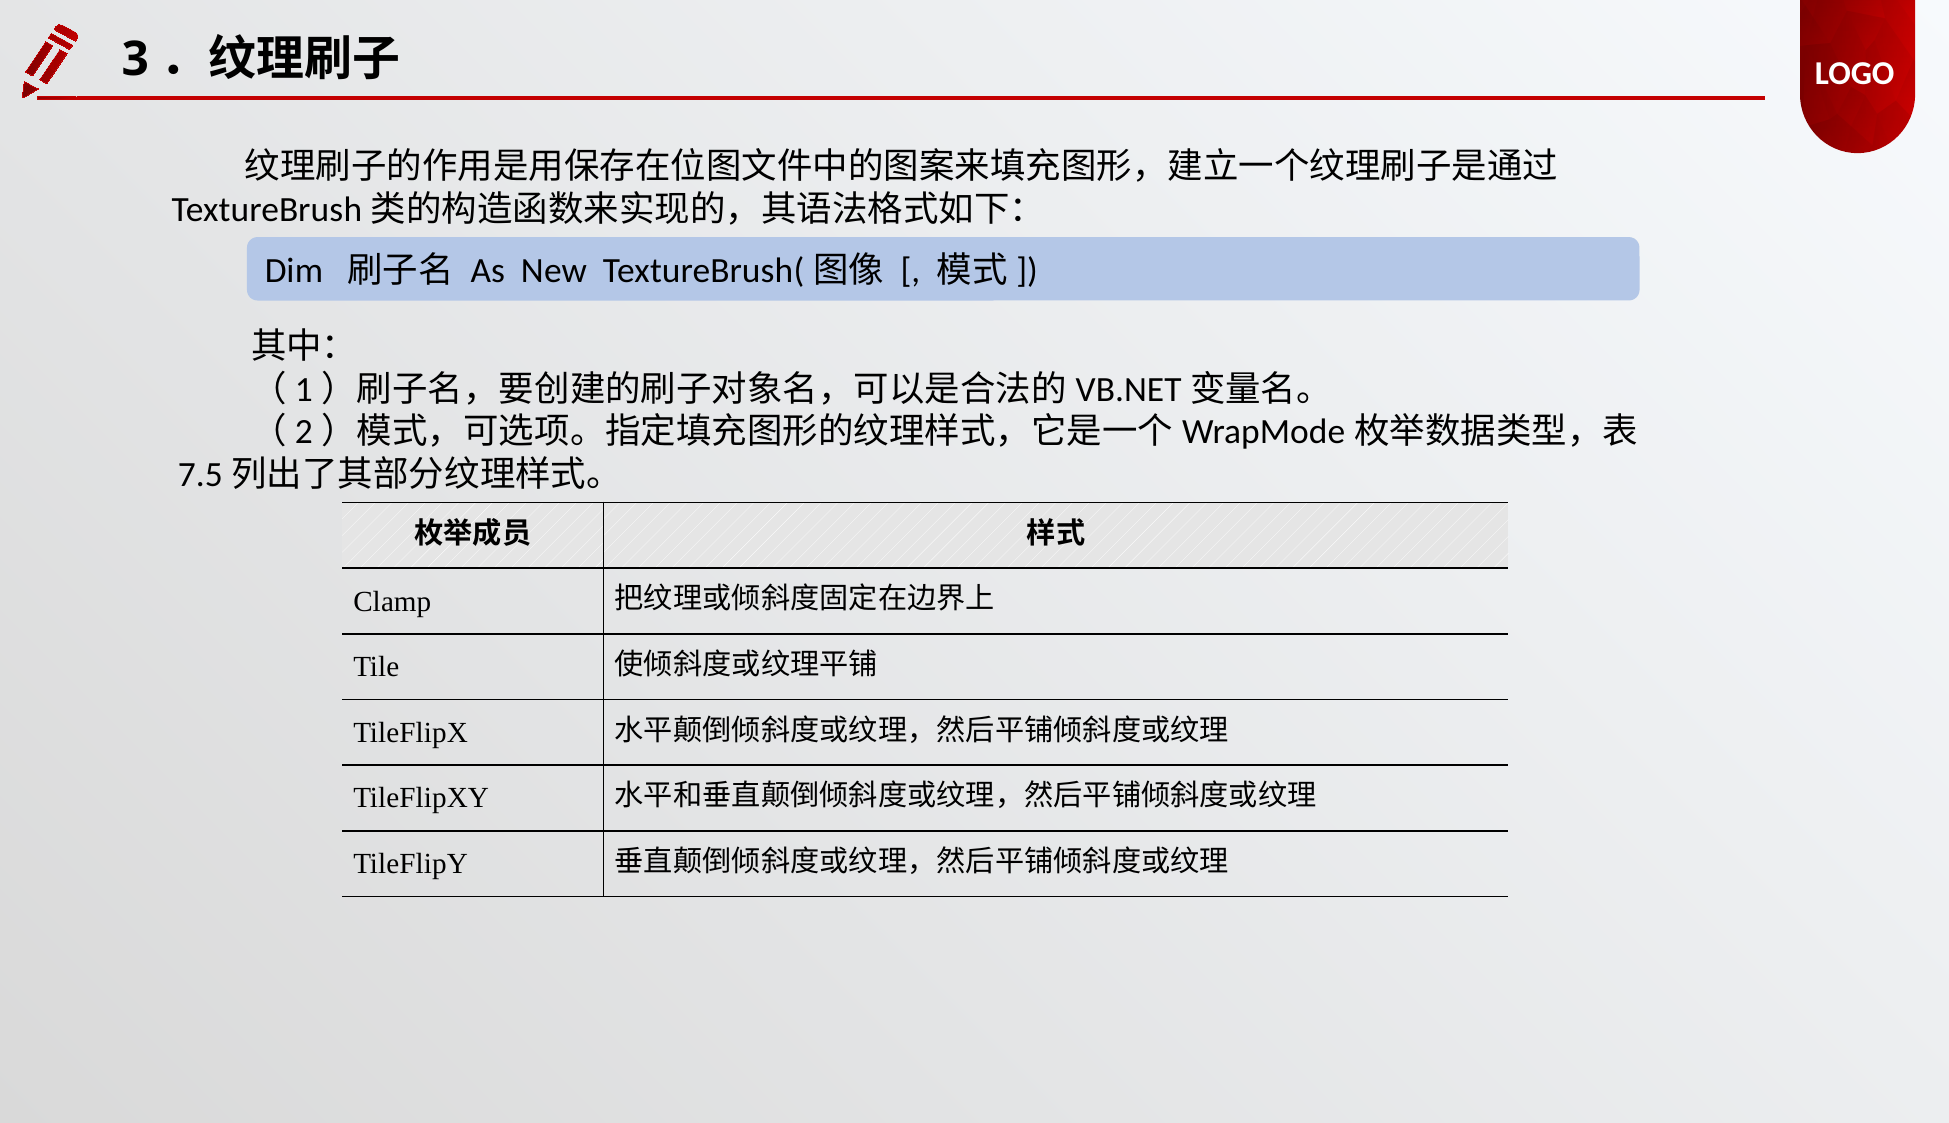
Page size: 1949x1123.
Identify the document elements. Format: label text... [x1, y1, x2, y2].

table_cell 水平颠倒倾斜度或纹理，然后平铺倾斜度或纹理 [604, 700, 1508, 764]
picture [26, 42, 52, 75]
table_cell TileFlipY [342, 832, 603, 896]
text_box 3．纹理刷子 [101, 17, 789, 95]
text_box Dim 刷子名 As New TextureBrush(图像 [, 模式]) [246, 237, 1640, 301]
table_cell Tile [342, 635, 603, 699]
picture [1800, 0, 1916, 154]
table_cell Clamp [342, 569, 603, 633]
picture [40, 50, 67, 83]
picture [22, 82, 37, 97]
table_cell 垂直颠倒倾斜度或纹理，然后平铺倾斜度或纹理 [604, 832, 1508, 896]
table_cell 把纹理或倾斜度固定在边界上 [604, 569, 1508, 633]
table_header 枚举成员 [342, 503, 603, 567]
picture [48, 33, 73, 49]
table_cell 水平和垂直颠倒倾斜度或纹理，然后平铺倾斜度或纹理 [604, 766, 1508, 830]
table_cell TileFlipXY [342, 766, 603, 830]
text_box 纹理刷子的作用是用保存在位图文件中的图案来填充图形，建立一个纹理刷子是通过TextureBrush类的构造函数来实现的，其语法格式如下： [156, 136, 1694, 236]
picture [54, 24, 78, 41]
table_header 样式 [604, 503, 1508, 567]
text_box 其中： （1）刷子名，要创建的刷子对象名，可以是合法的VB.NET变量名。 （2）模式，可选项。指定填充图形的纹理样式，它是一个WrapMode枚举数据类型，表7.5列出了其部分纹理样式。 [163, 315, 1688, 501]
table_cell 使倾斜度或纹理平铺 [604, 635, 1508, 699]
table_cell TileFlipX [342, 700, 603, 764]
